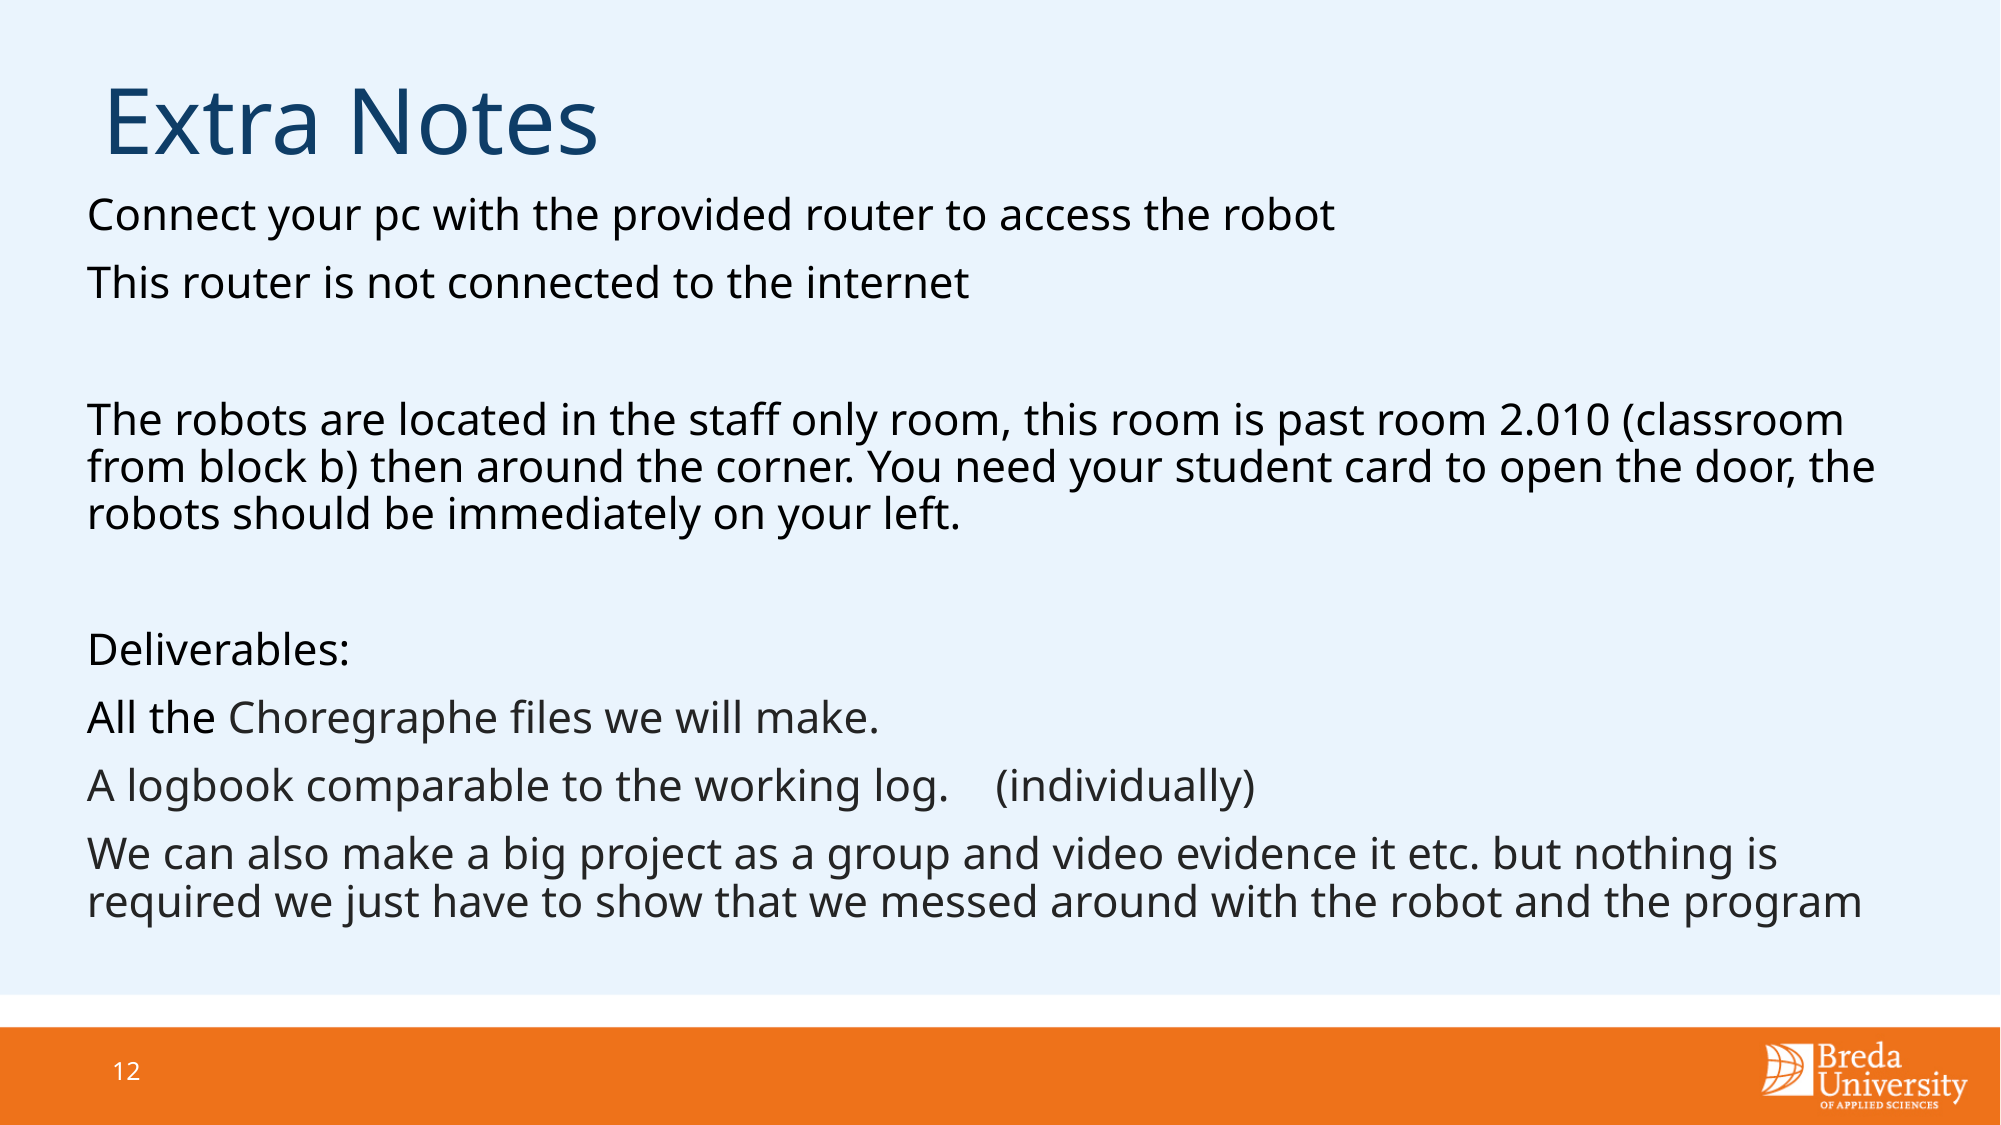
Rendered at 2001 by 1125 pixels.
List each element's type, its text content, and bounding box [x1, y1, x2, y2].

slide_number 12 [97, 1042, 198, 1103]
picture [0, 0, 2001, 1125]
title Extra Notes [88, 67, 1917, 210]
list Connect your pc with the provided router to access the robot This router is not connected to the internet The robots are located in the staff only room, this room is past room 2.010 (classroom from block b) then around the corner. You need your student card to open the door, the robots should be immediately on your left. Deliverables: All the Choregraphe files we will make. A logbook comparable to the working log. (individually) We can also make a big project as a group and video evidence it etc. but nothing is required we just have to show that we messed around with the robot and the program [72, 185, 1901, 868]
